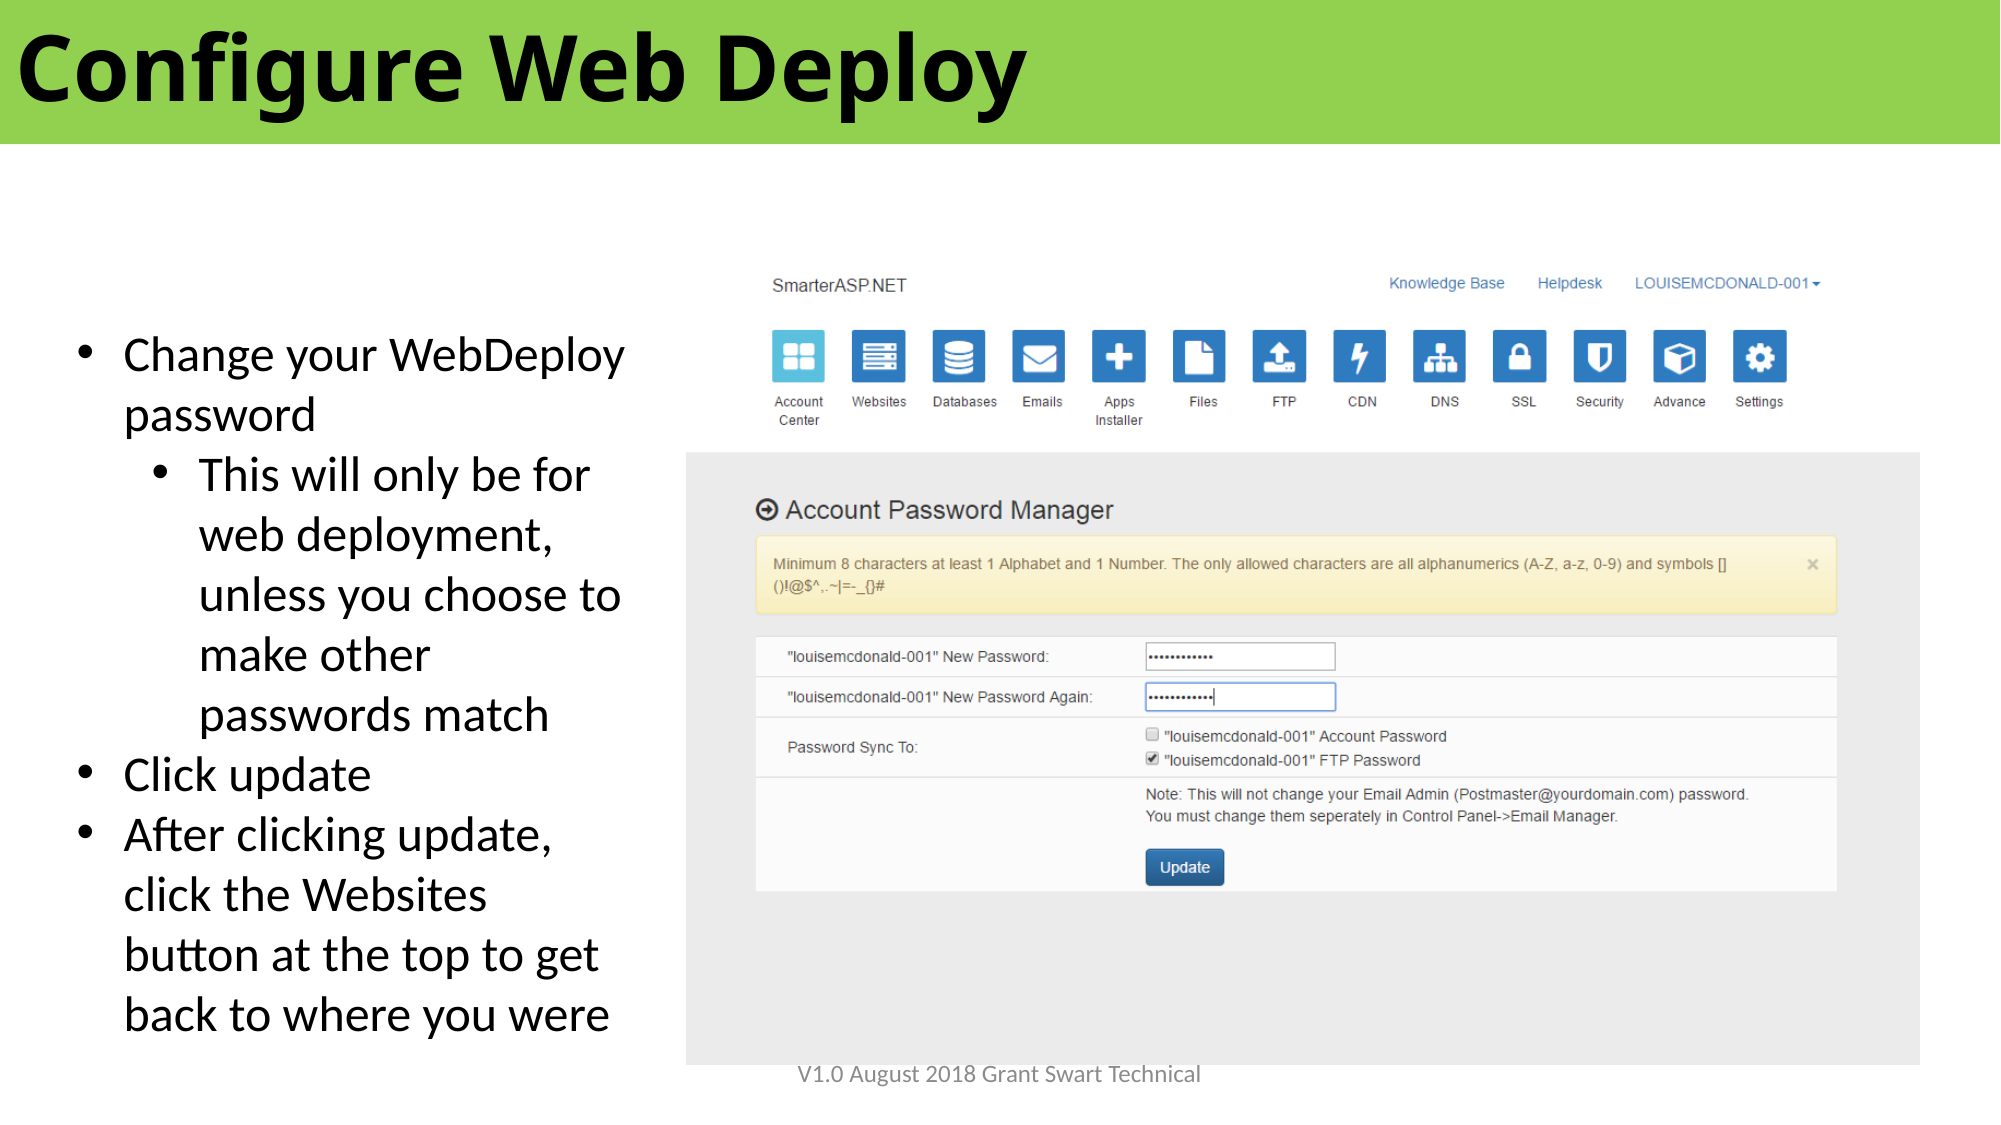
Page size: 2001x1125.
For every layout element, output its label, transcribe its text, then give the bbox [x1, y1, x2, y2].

footer V1.0 August 2018 Grant Swart Technical [662, 1042, 1338, 1103]
picture [686, 259, 1920, 1065]
text_box Change your WebDeploy password This will only be for web deployment, unless you choose to make other passwords match Click update After clicking update, click the Websites button at the top to get back to where you were [61, 314, 644, 1049]
title Configure Web Deploy [0, 0, 2000, 145]
